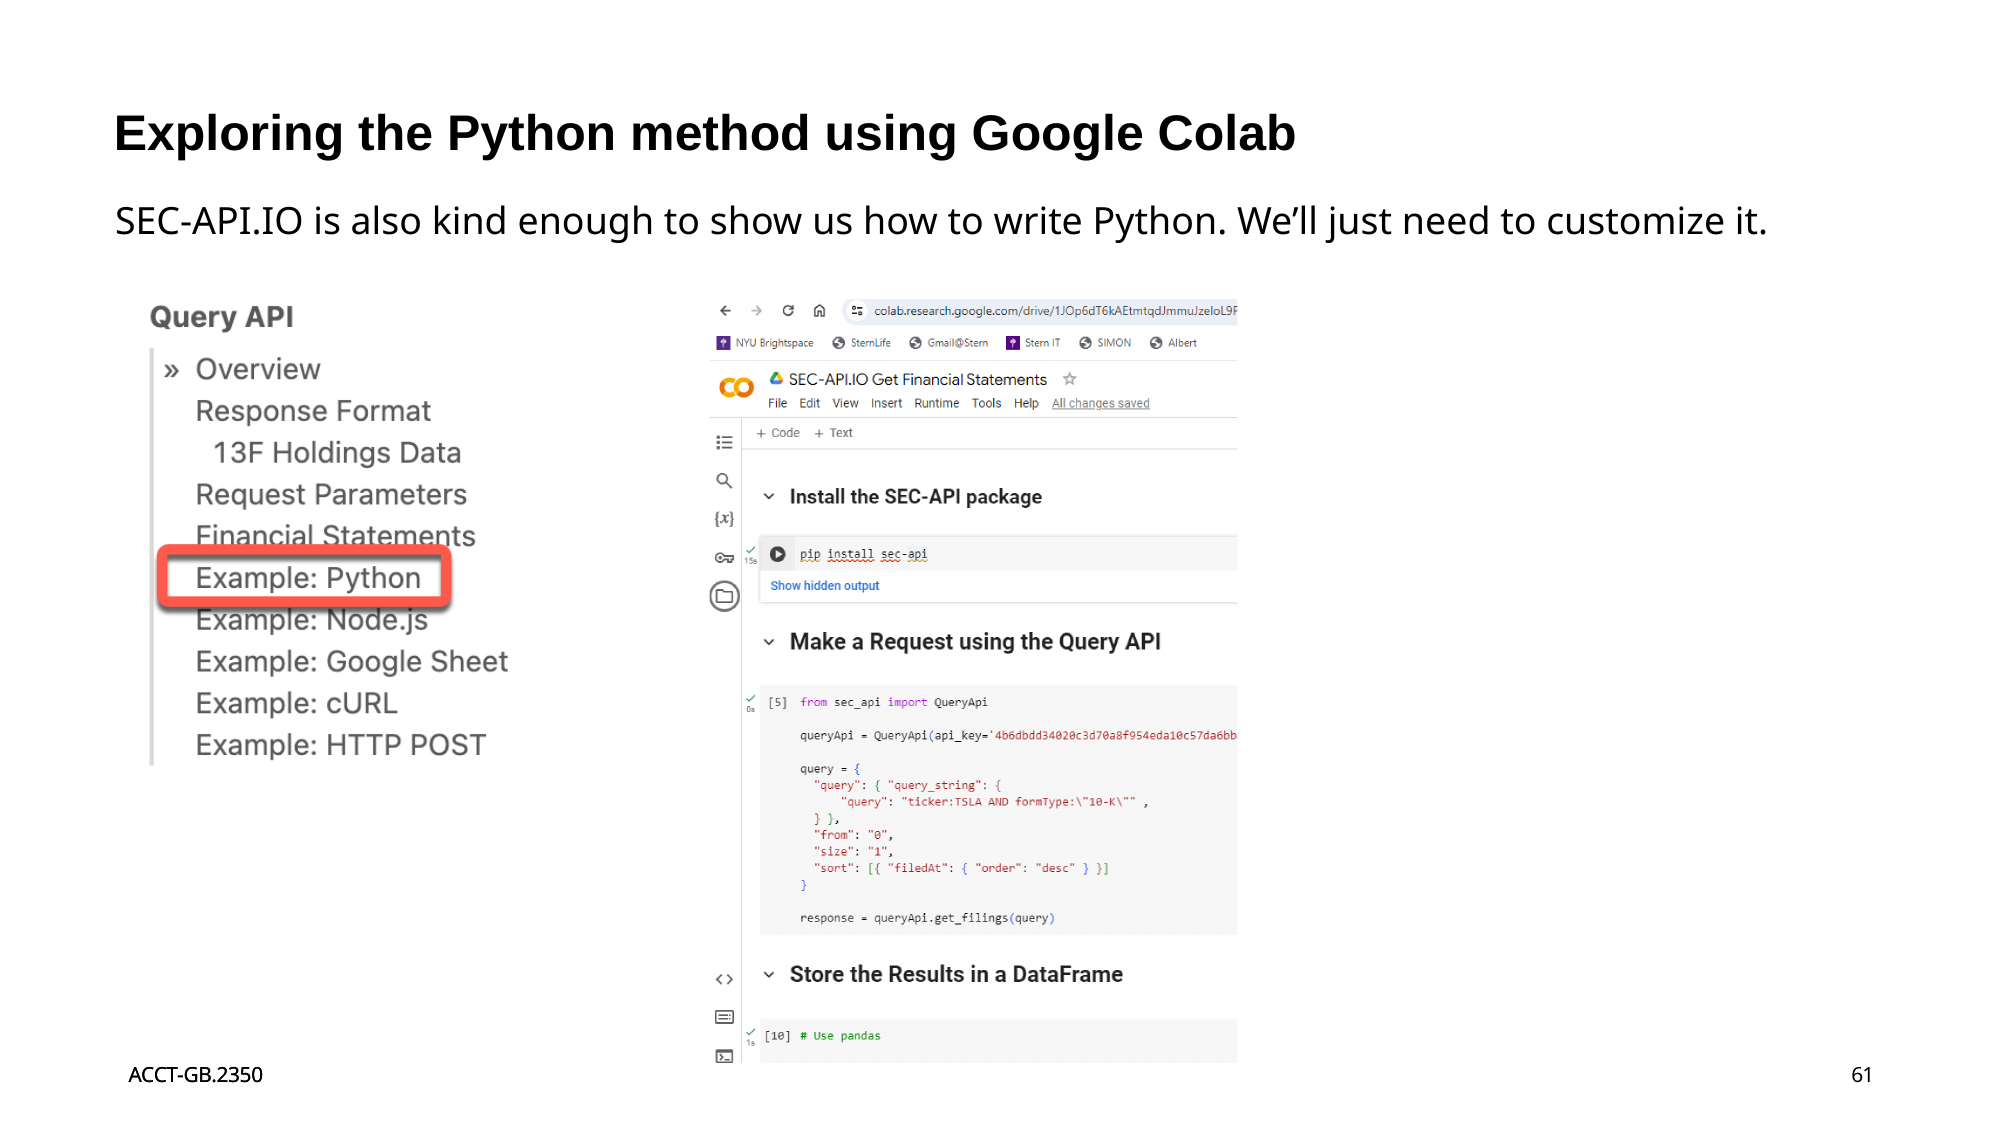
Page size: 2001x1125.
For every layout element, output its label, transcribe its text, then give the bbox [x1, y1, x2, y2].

list SEC-API.IO is also kind enough to show us how to write Python. We’ll just need to customize it. [115, 197, 1845, 243]
title Exploring the Python method using Google Colab [113, 100, 1887, 161]
picture [113, 279, 556, 778]
picture [709, 299, 1238, 1063]
slide_number 61 [1844, 1062, 1896, 1125]
